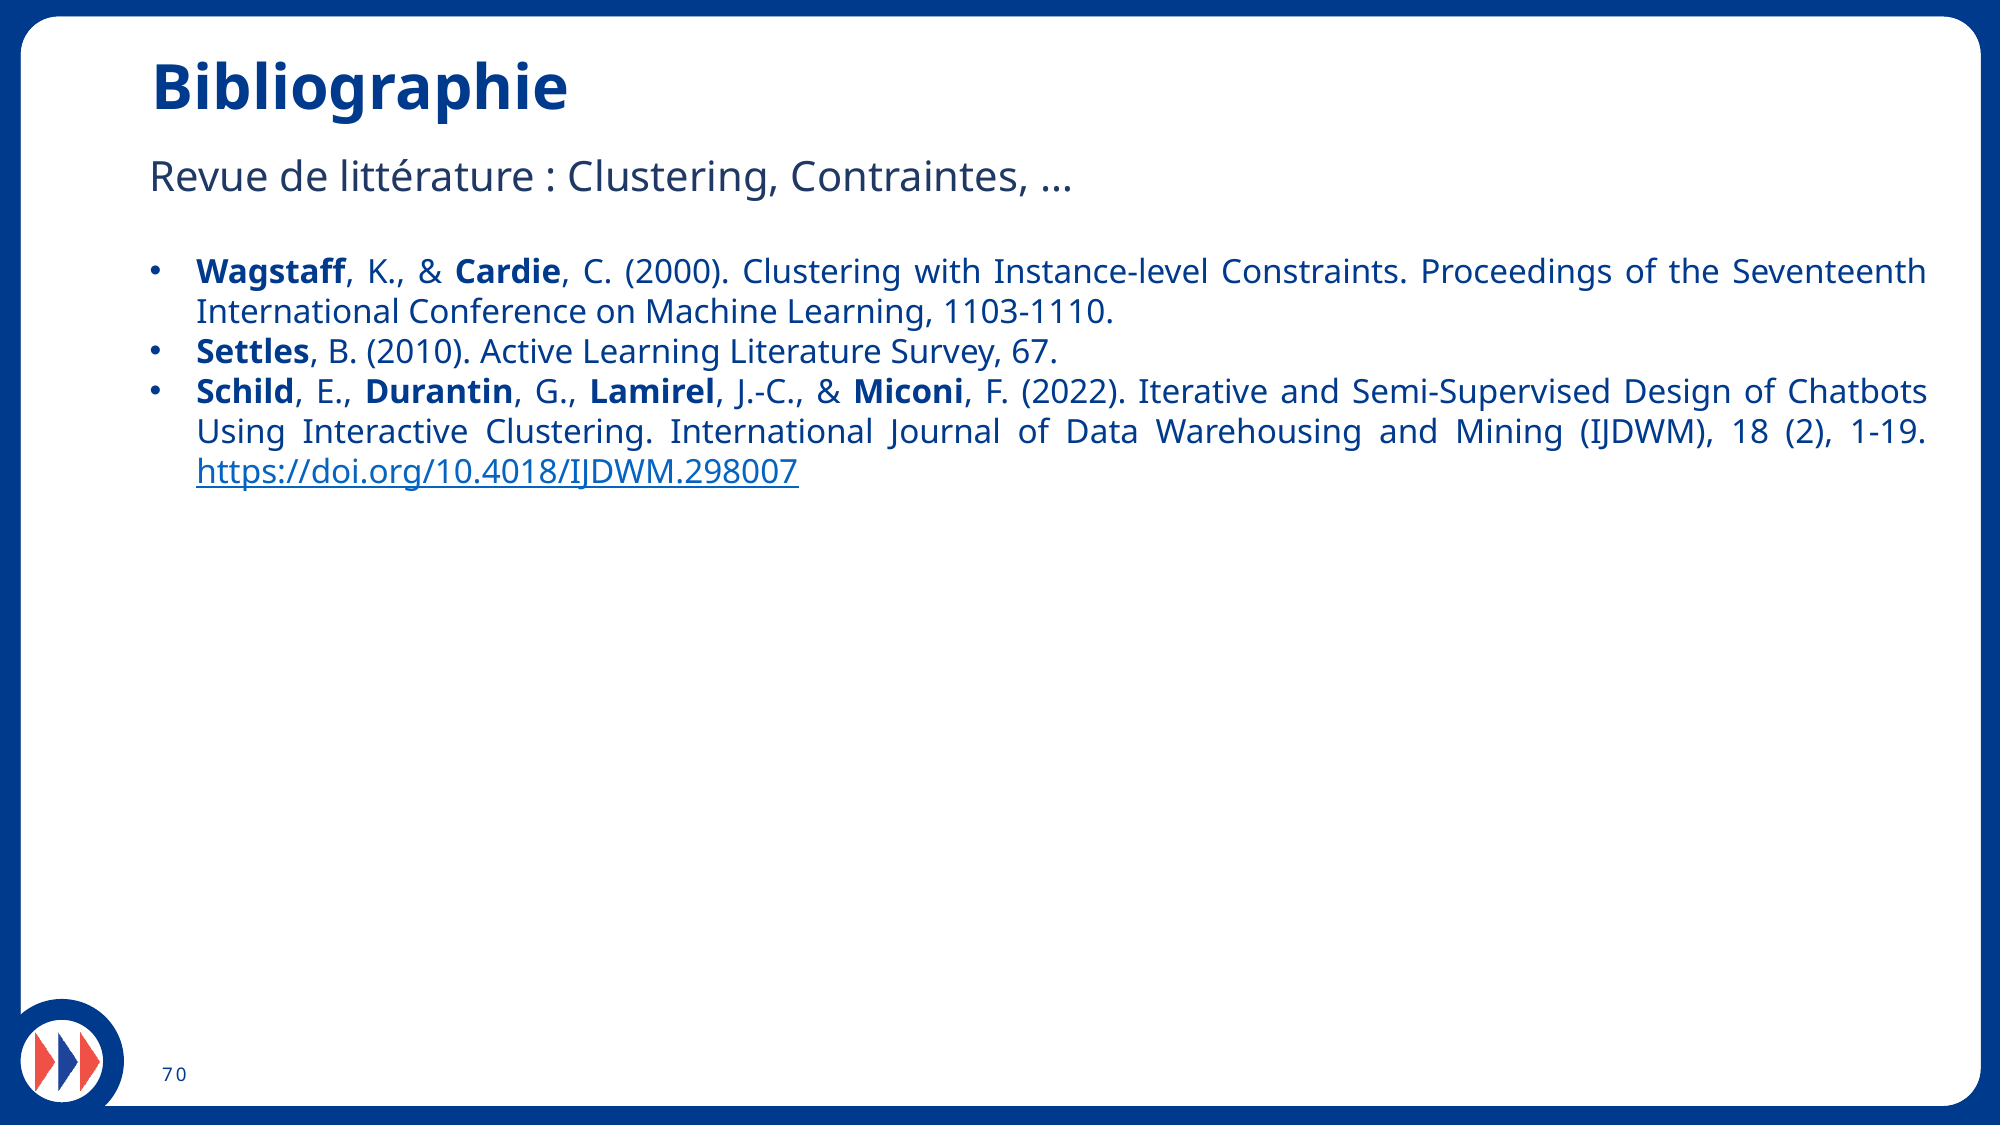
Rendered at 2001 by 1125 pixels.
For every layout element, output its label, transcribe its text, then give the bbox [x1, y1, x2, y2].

list Revue de littérature : Clustering, Contraintes, … [134, 142, 1945, 201]
list Wagstaff, K., & Cardie, C. (2000). Clustering with Instance-level Constraints. Proceedings of the Seventeenth International Conference on Machine Learning, 1103-1110. Settles, B. (2010). Active Learning Literature Survey, 67. Schild, E., Durantin, G., Lamirel, J.-C., & Miconi, F. (2022). Iterative and Semi-Supervised Design of Chatbots Using Interactive Clustering. International Journal of Data Warehousing and Mining (IJDWM), 18 (2), 1-19. https://doi.org/10.4018/IJDWM.298007 [134, 242, 1945, 1033]
picture [35, 1032, 100, 1091]
slide_number 70 [147, 1056, 233, 1094]
title Bibliographie [137, 48, 1945, 135]
